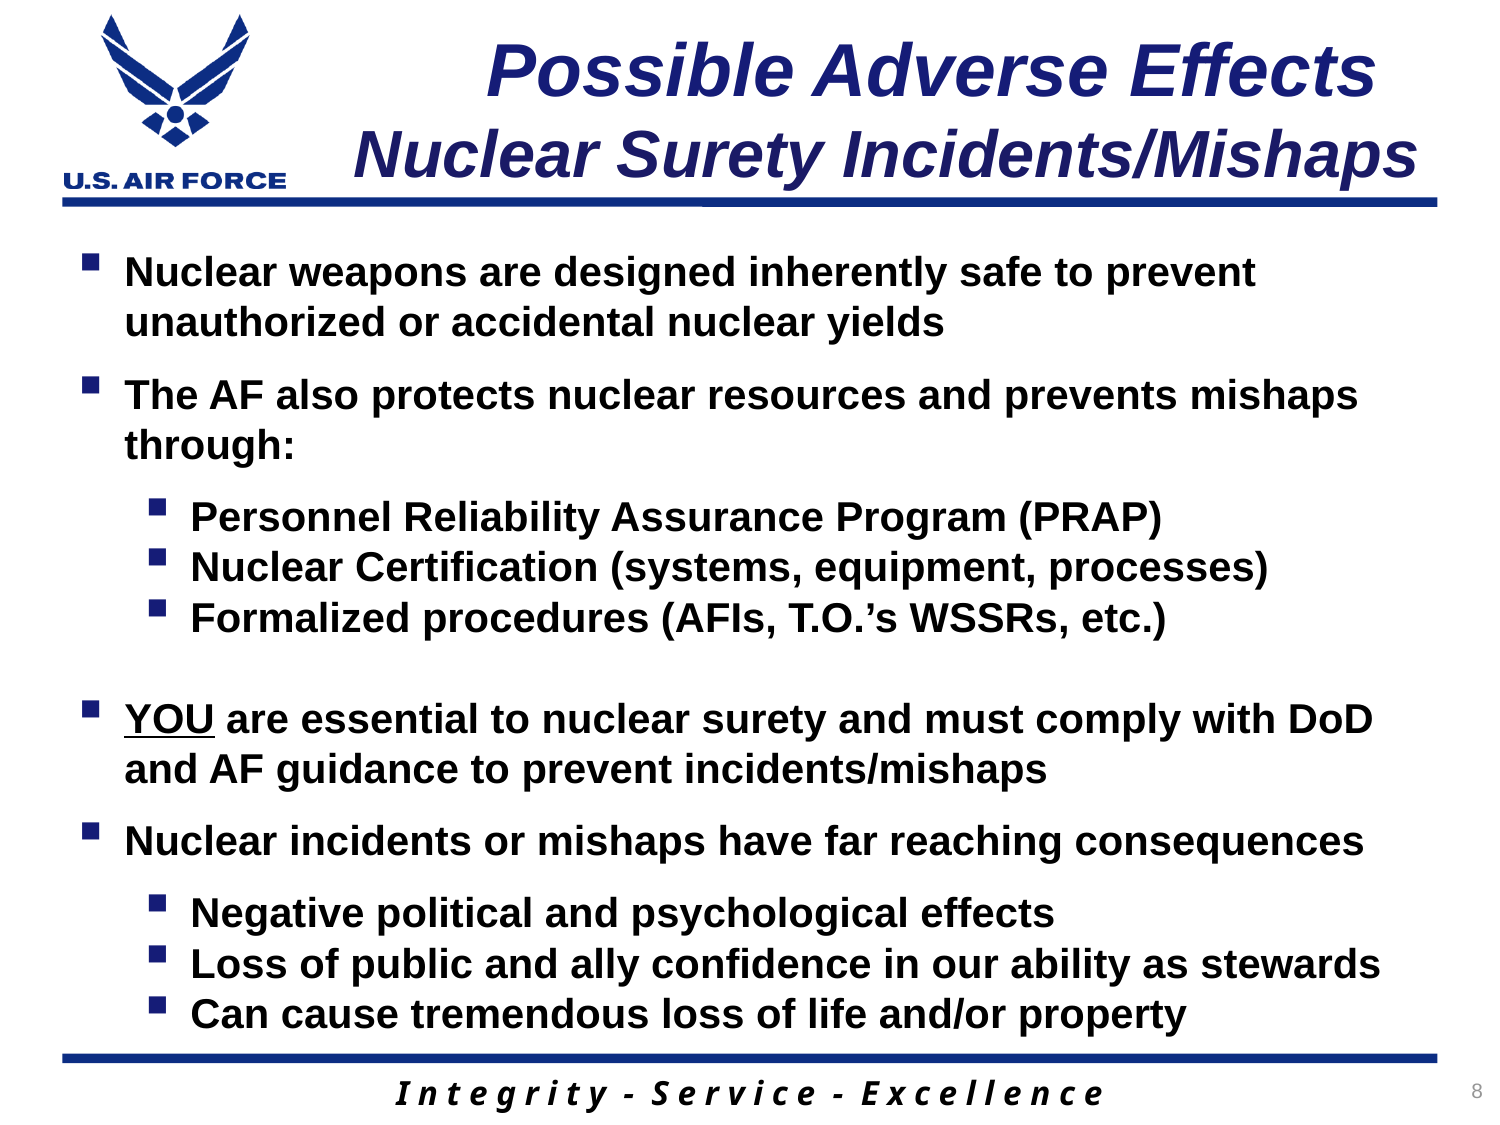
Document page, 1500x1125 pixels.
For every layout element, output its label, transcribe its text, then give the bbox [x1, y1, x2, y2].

list Nuclear weapons are designed inherently safe to prevent unauthorized or accidental nuclear yields The AF also protects nuclear resources and prevents mishaps through: Personnel Reliability Assurance Program (PRAP) Nuclear Certification (systems, equipment, processes) Formalized procedures (AFIs, T.O.’s WSSRs, etc.) YOU are essential to nuclear surety and must comply with DoD and AF guidance to prevent incidents/mishaps Nuclear incidents or mishaps have far reaching consequences Negative political and psychological effects Loss of public and ally confidence in our ability as stewards Can cause tremendous loss of life and/or property [62, 237, 1438, 948]
slide_number 8 [1310, 1070, 1498, 1121]
title Possible Adverse Effects Nuclear Surety Incidents/Mishaps [272, 12, 1436, 201]
picture [64, 14, 272, 189]
